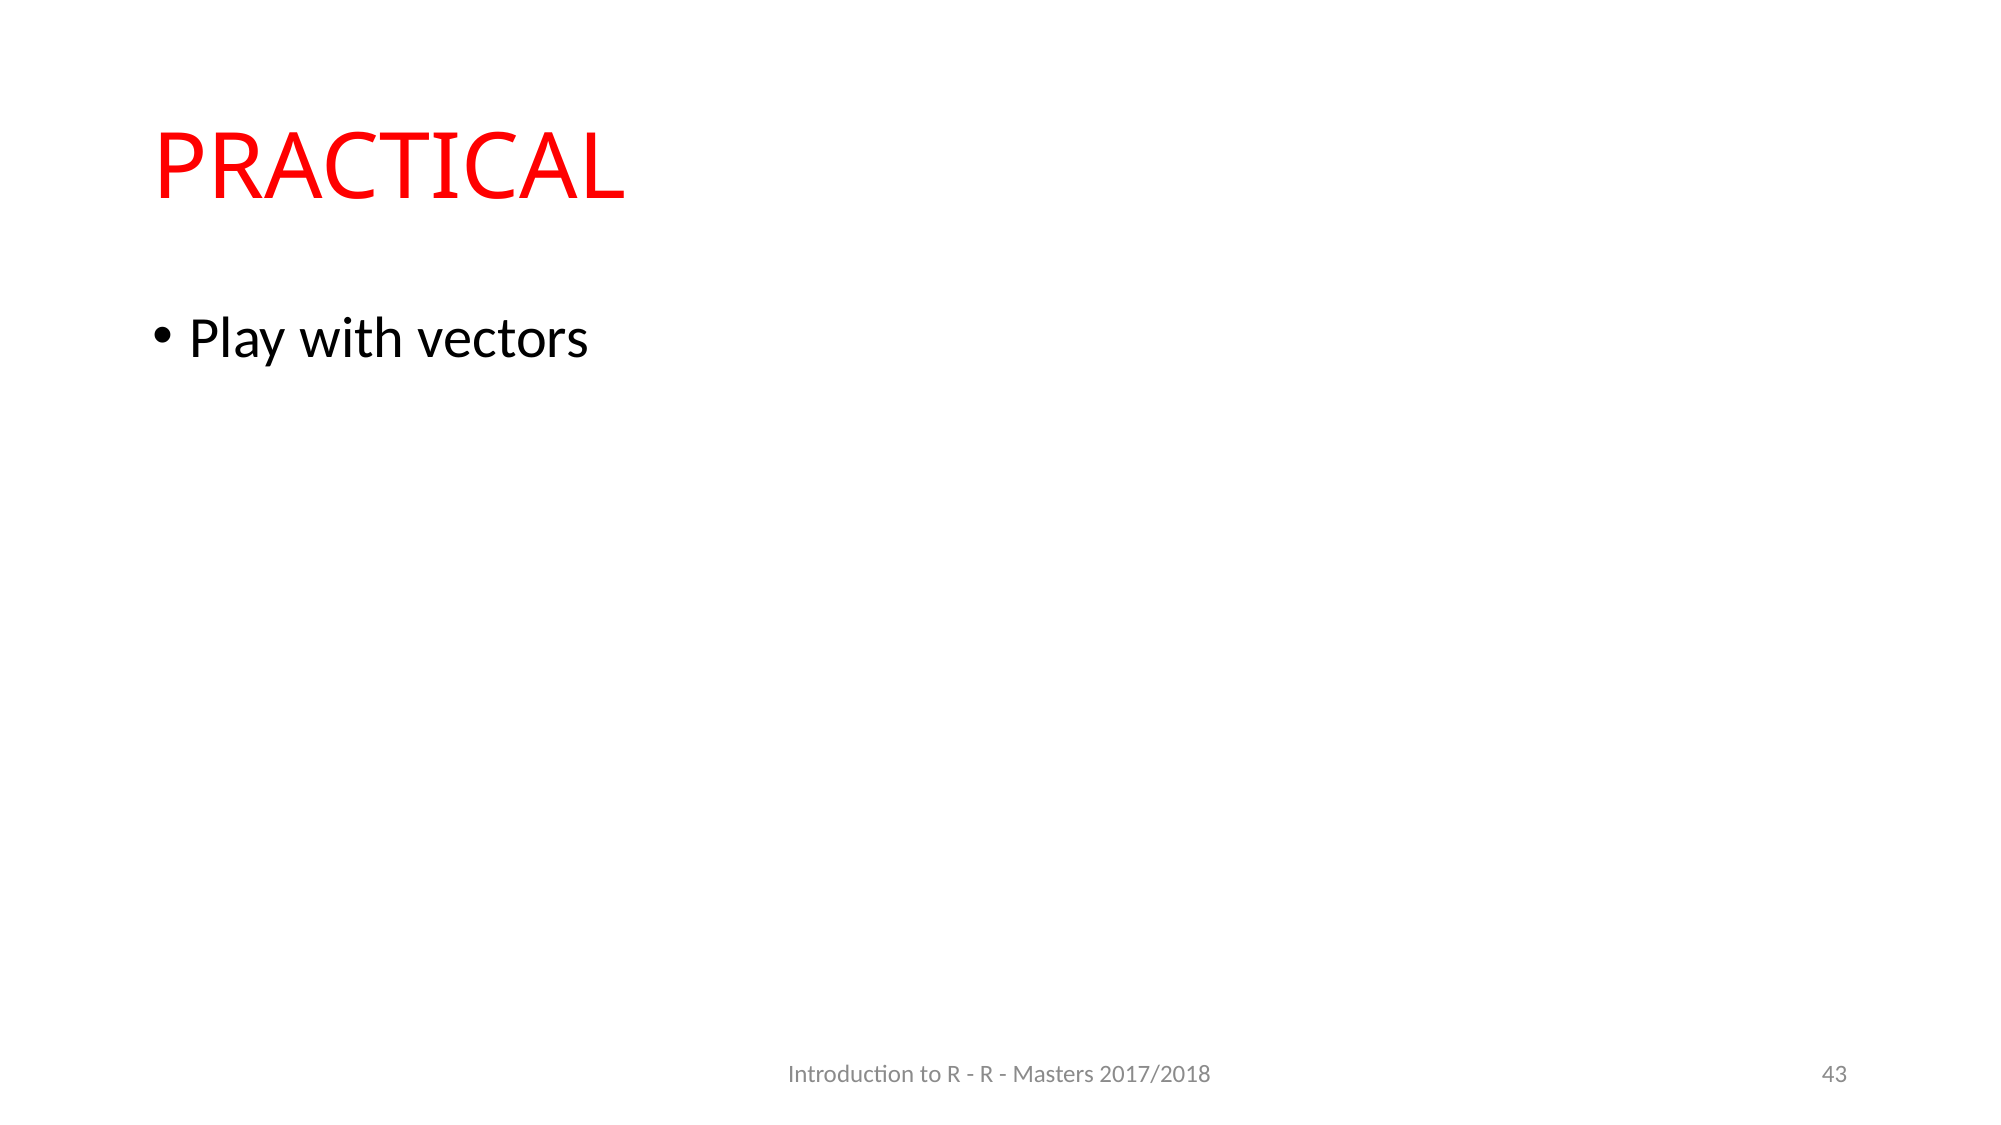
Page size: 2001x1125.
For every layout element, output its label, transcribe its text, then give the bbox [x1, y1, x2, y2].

title PRACTICAL [137, 59, 1863, 278]
footer Introduction to R - R - Masters 2017/2018 [662, 1042, 1338, 1103]
list Play with vectors [137, 299, 1863, 1014]
slide_number 43 [1412, 1042, 1863, 1103]
